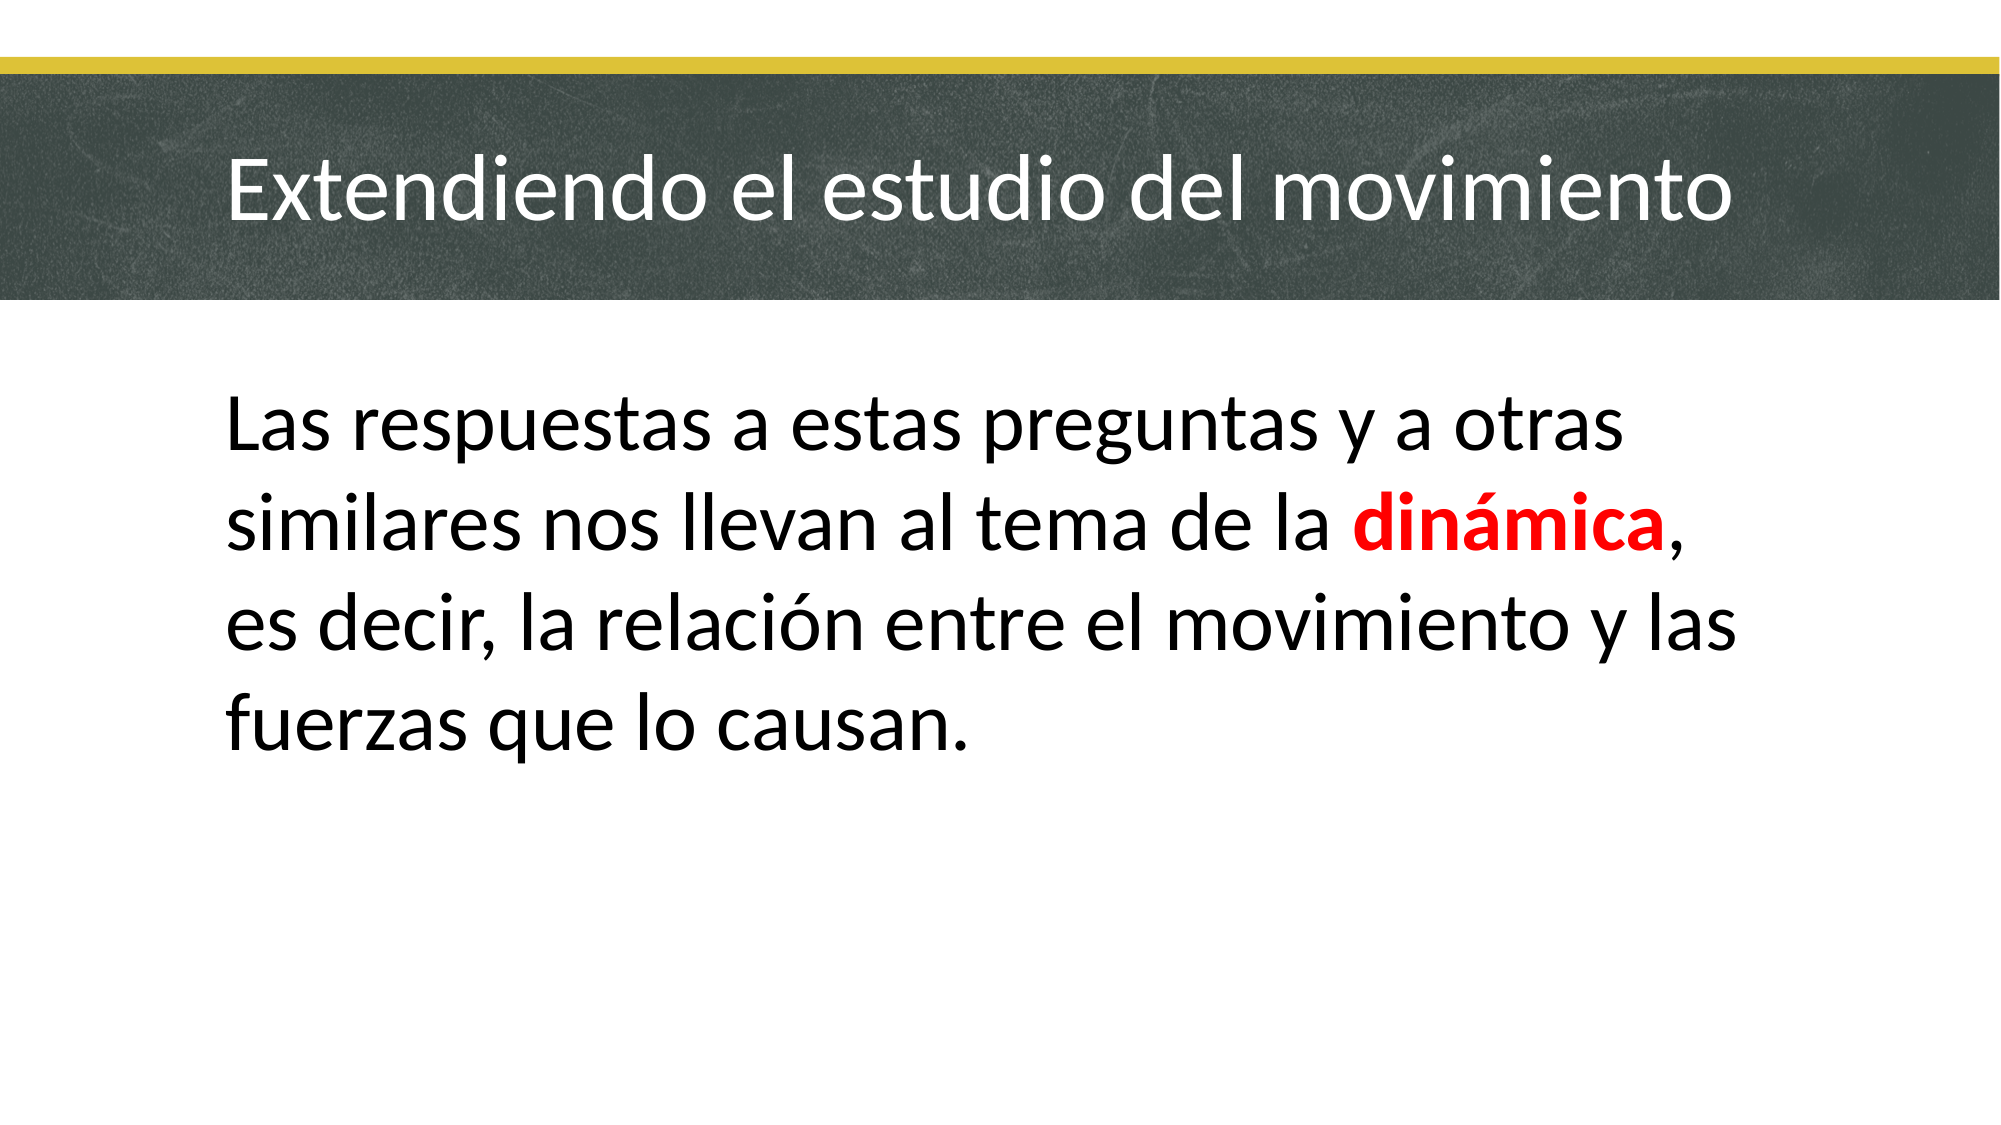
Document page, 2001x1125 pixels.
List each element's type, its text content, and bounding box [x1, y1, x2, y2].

picture [0, 74, 2000, 300]
list Las respuestas a estas preguntas y a otras similares nos llevan al tema de la dinámica, es decir, la relación entre el movimiento y las fuerzas que lo causan. [210, 359, 1790, 1014]
title Extendiendo el estudio del movimiento [210, 76, 1790, 300]
